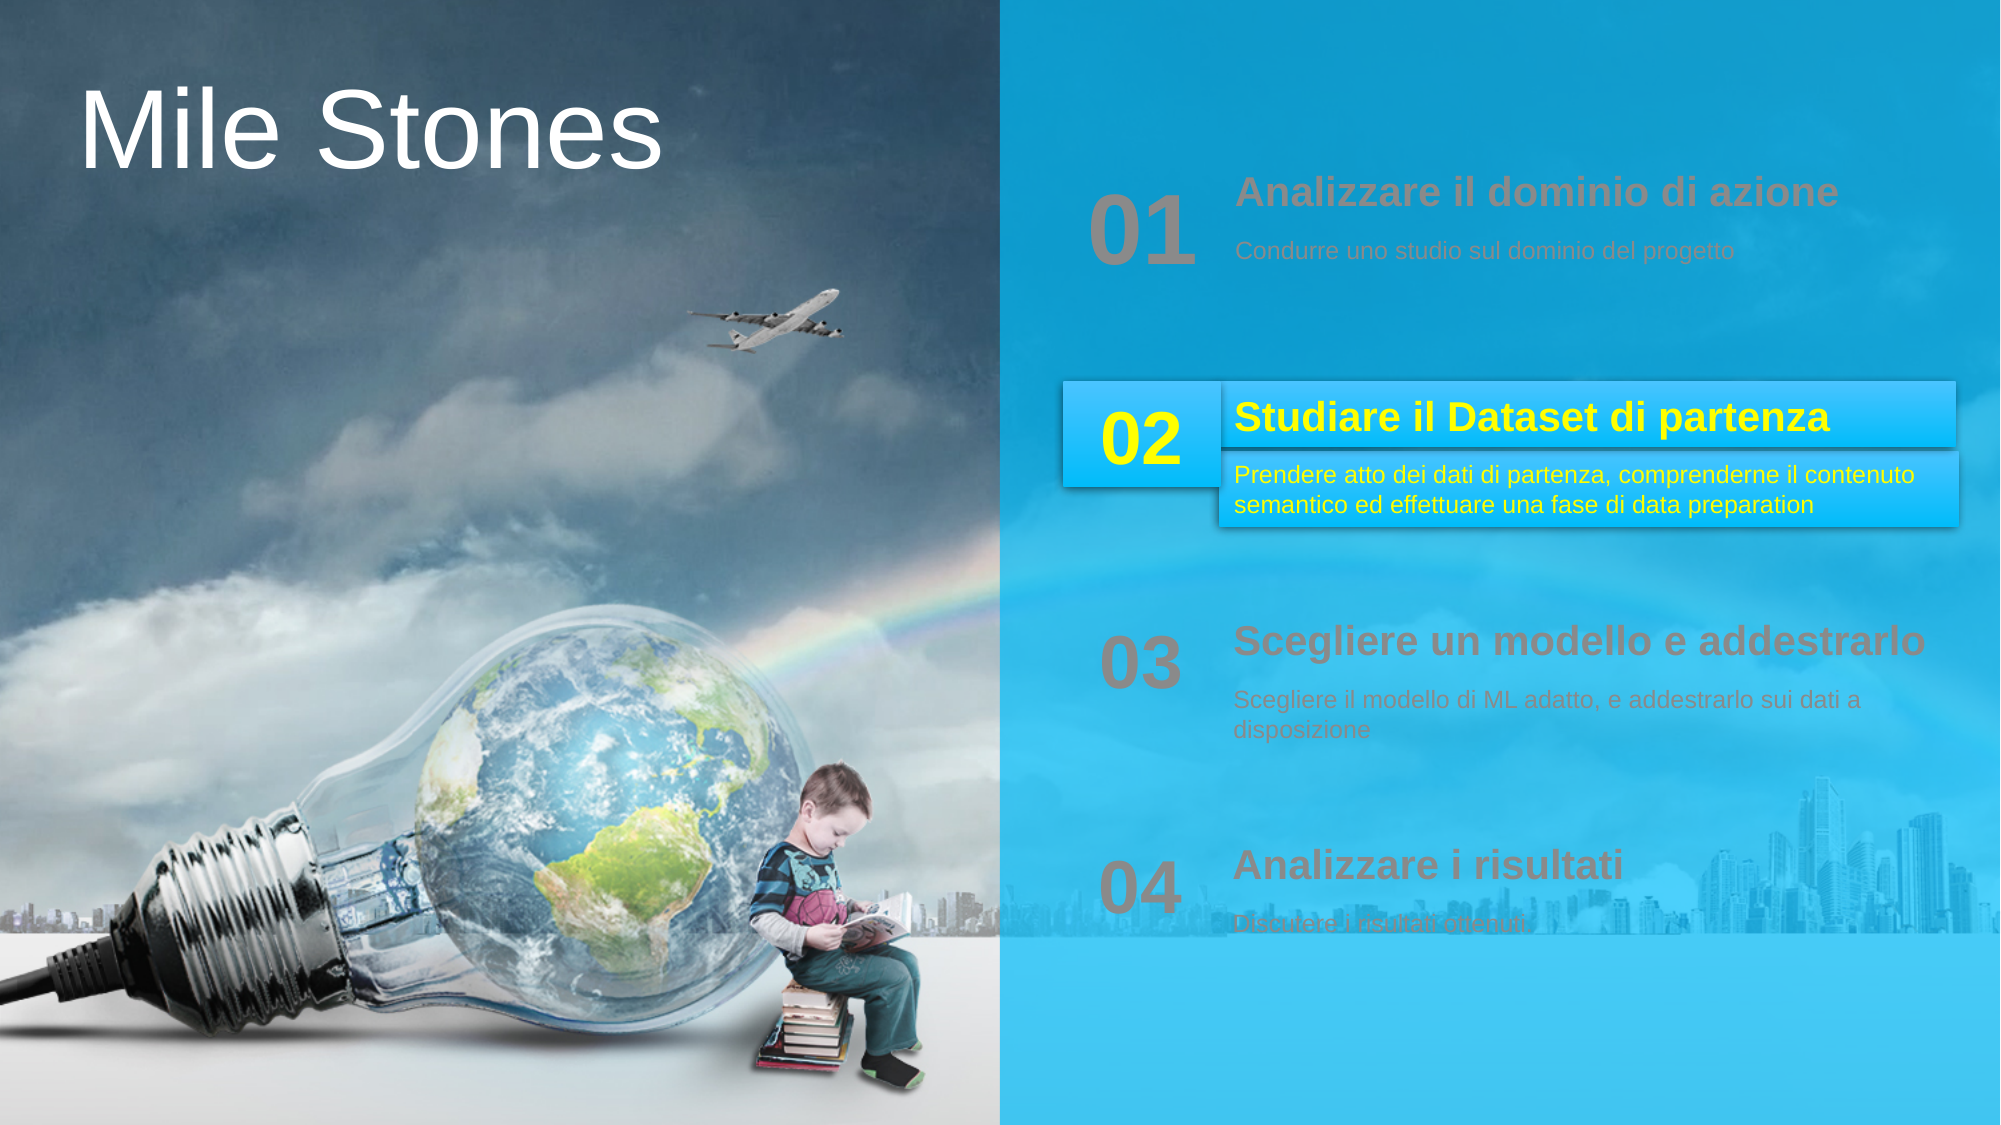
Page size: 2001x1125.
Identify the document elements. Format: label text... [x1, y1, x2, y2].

text_box Mile Stones [62, 48, 997, 199]
text_box [999, 0, 2000, 1125]
picture [0, 0, 999, 1125]
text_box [1061, 830, 1958, 947]
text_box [1063, 381, 1959, 528]
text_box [1064, 157, 1960, 294]
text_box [1062, 606, 1958, 752]
